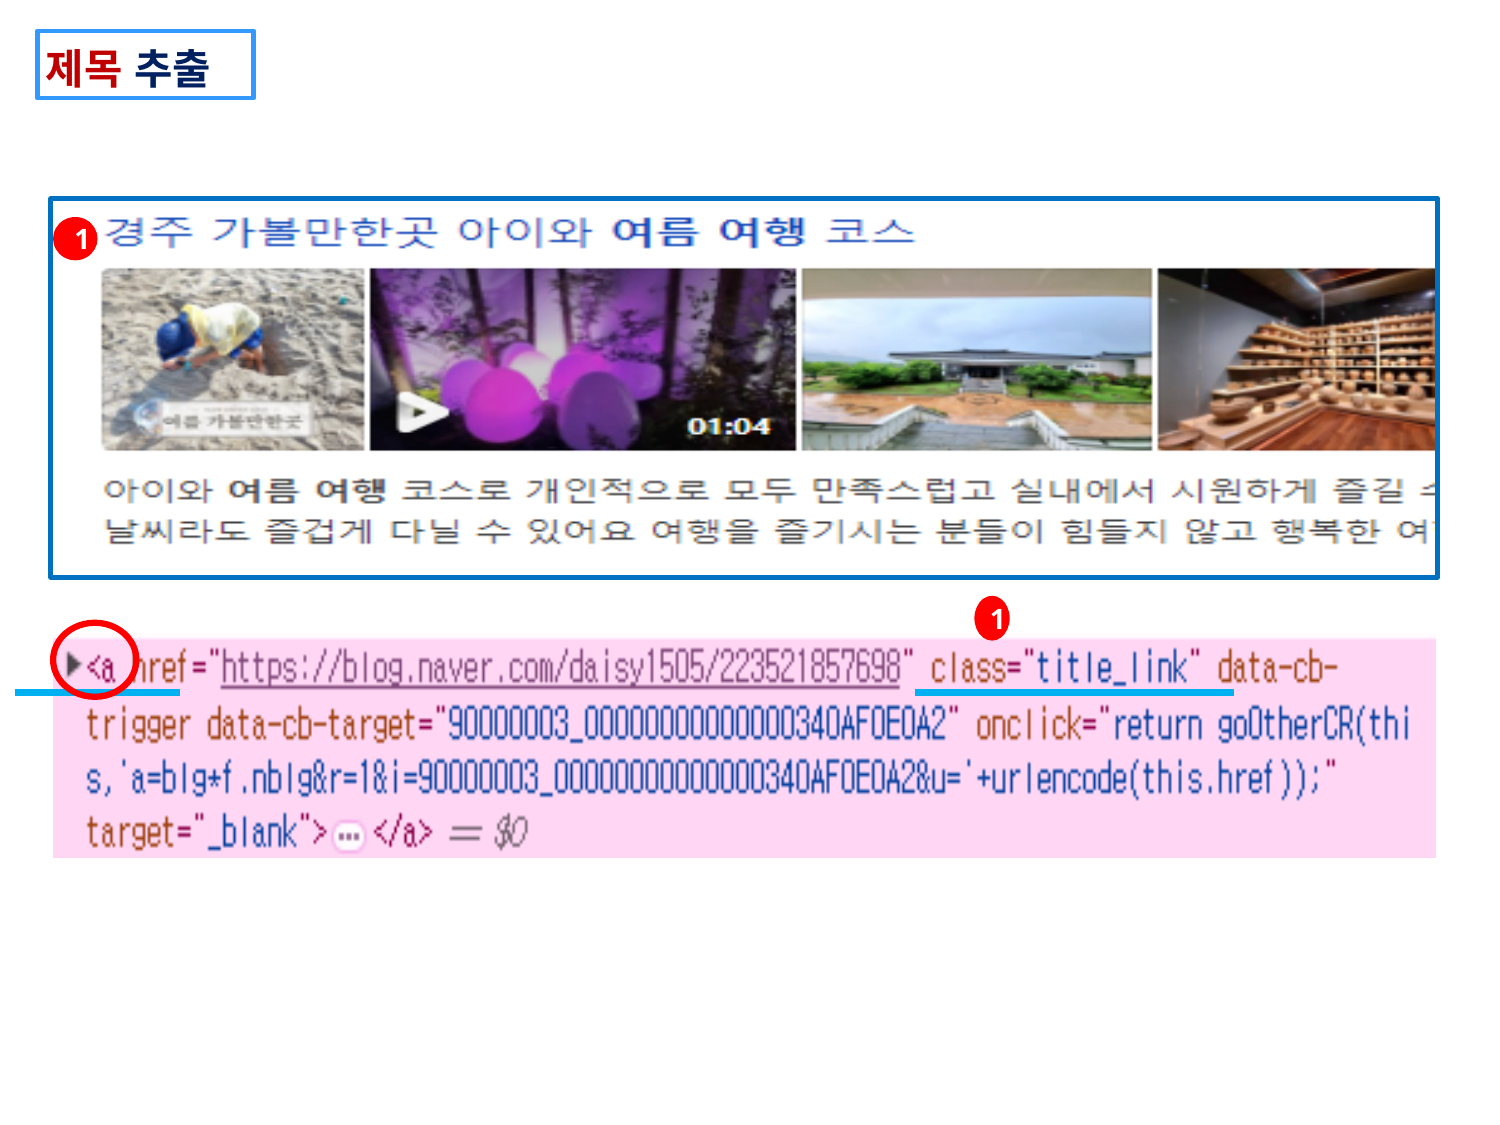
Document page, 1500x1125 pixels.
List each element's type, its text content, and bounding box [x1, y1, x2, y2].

text_box 1 [972, 593, 1012, 632]
picture [52, 632, 1436, 859]
picture [52, 200, 1436, 576]
text_box 제목 추출 [37, 30, 254, 98]
text_box [65, 621, 124, 632]
